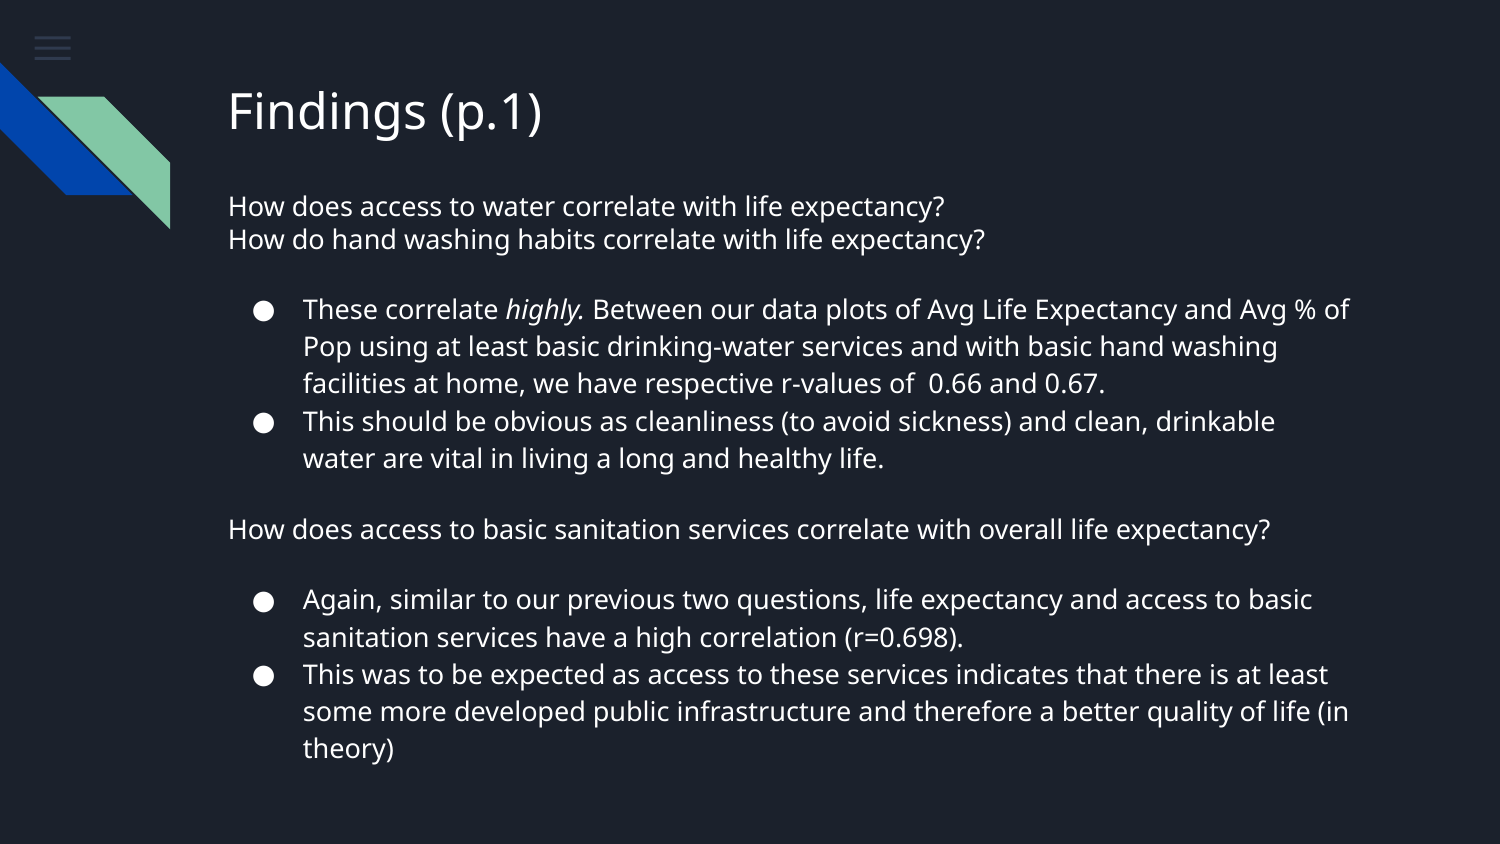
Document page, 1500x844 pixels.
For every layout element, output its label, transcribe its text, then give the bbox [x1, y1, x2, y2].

title Findings (p.1) [212, 64, 1368, 174]
list How does access to water correlate with life expectancy? How do hand washing habits correlate with life expectancy? These correlate highly. Between our data plots of Avg Life Expectancy and Avg % of Pop using at least basic drinking-water services and with basic hand washing facilities at home, we have respective r-values of 0.66 and 0.67. This should be obvious as cleanliness (to avoid sickness) and clean, drinkable water are vital in living a long and healthy life. How does access to basic sanitation services correlate with overall life expectancy? Again, similar to our previous two questions, life expectancy and access to basic sanitation services have a high correlation (r=0.698). This was to be expected as access to these services indicates that there is at least some more developed public infrastructure and therefore a better quality of life (in theory) [212, 174, 1368, 761]
